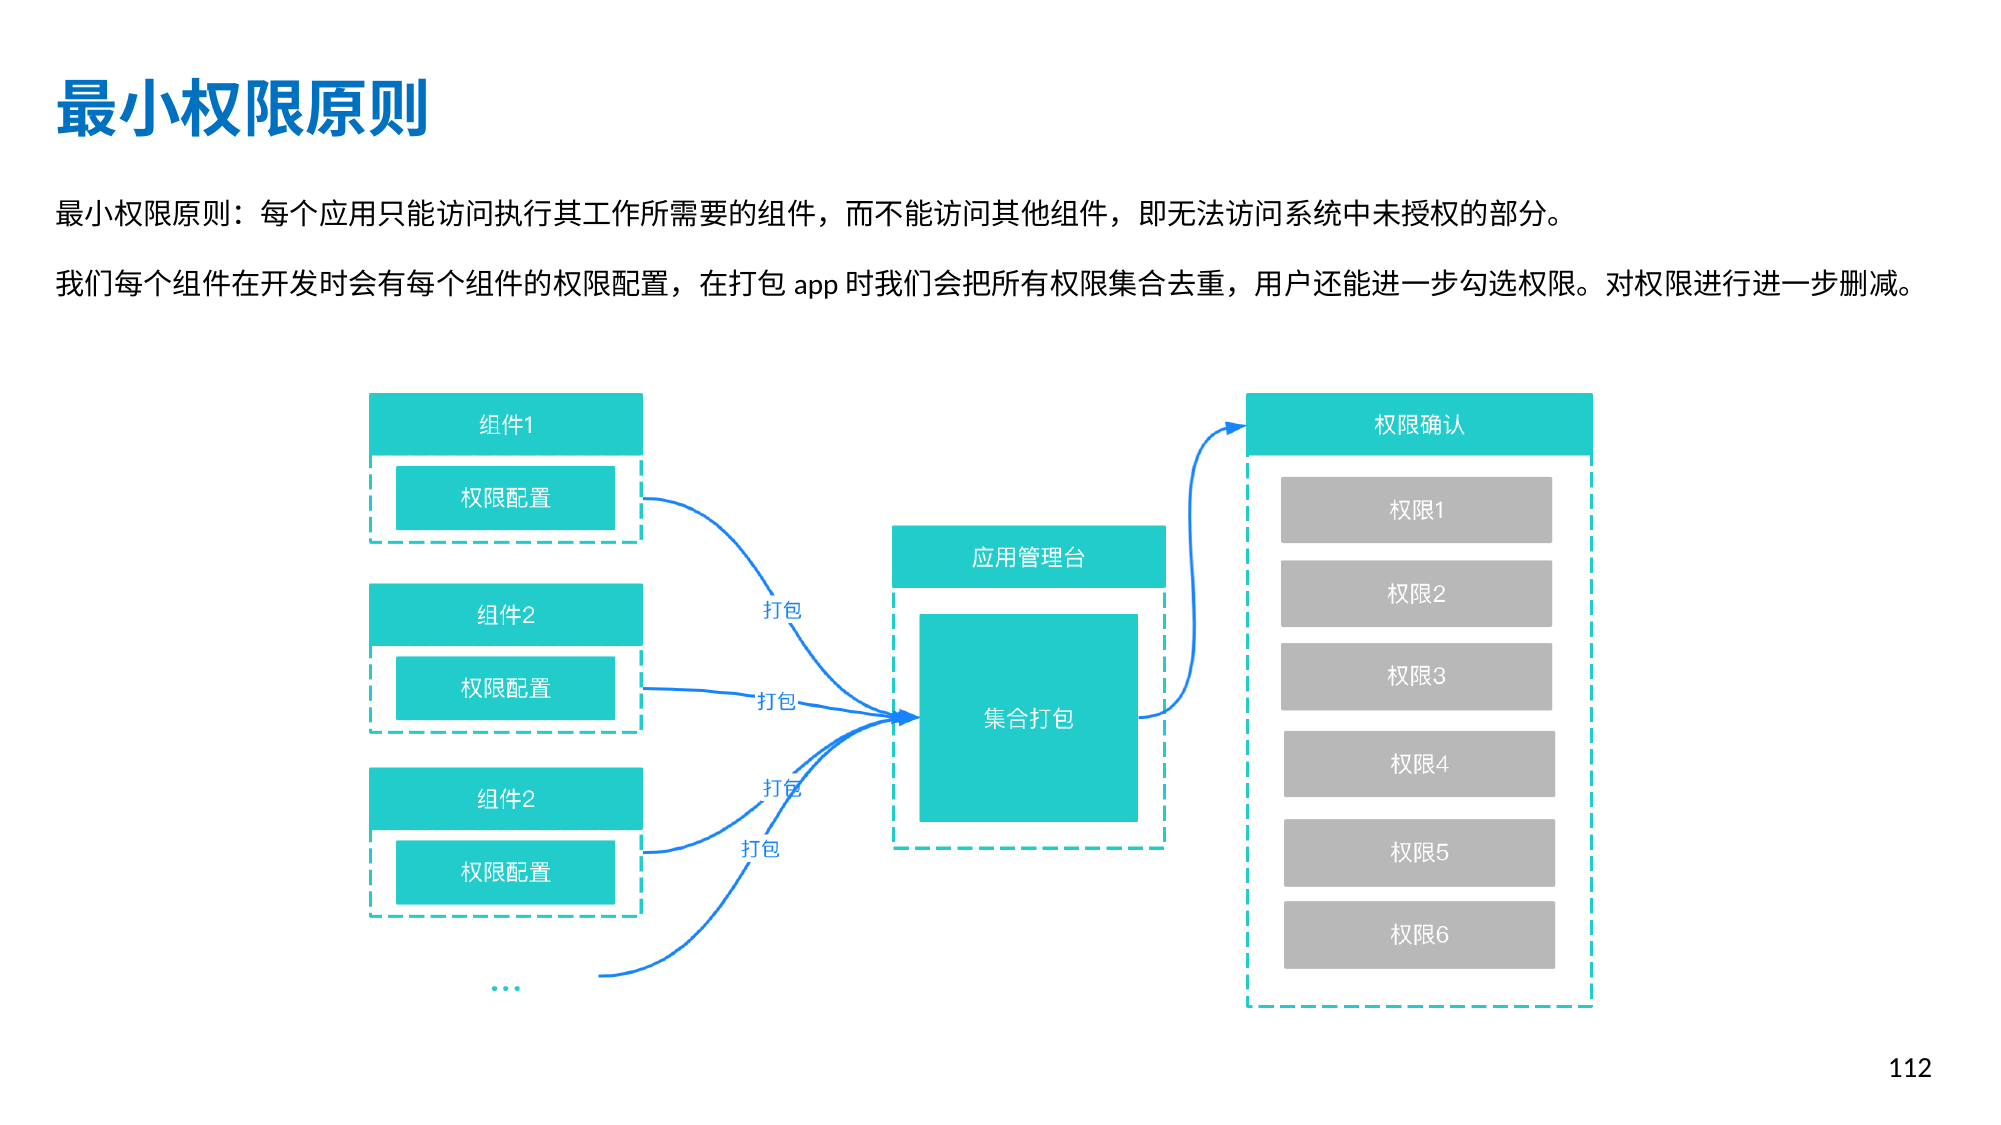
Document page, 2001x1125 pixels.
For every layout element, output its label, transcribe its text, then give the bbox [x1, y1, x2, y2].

picture [329, 332, 1655, 1080]
slide_number 112 [1829, 1042, 1944, 1103]
text_box 最小权限原则 [40, 61, 1670, 151]
text_box 最小权限原则：每个应用只能访问执行其工作所需要的组件，而不能访问其他组件，即无法访问系统中未授权的部分。 我们每个组件在开发时会有每个组件的权限配置，在打包app时我们会把所有权限集合去重，用户还能进一步勾选权限。对权限进行进一步删减。 [40, 187, 1944, 308]
